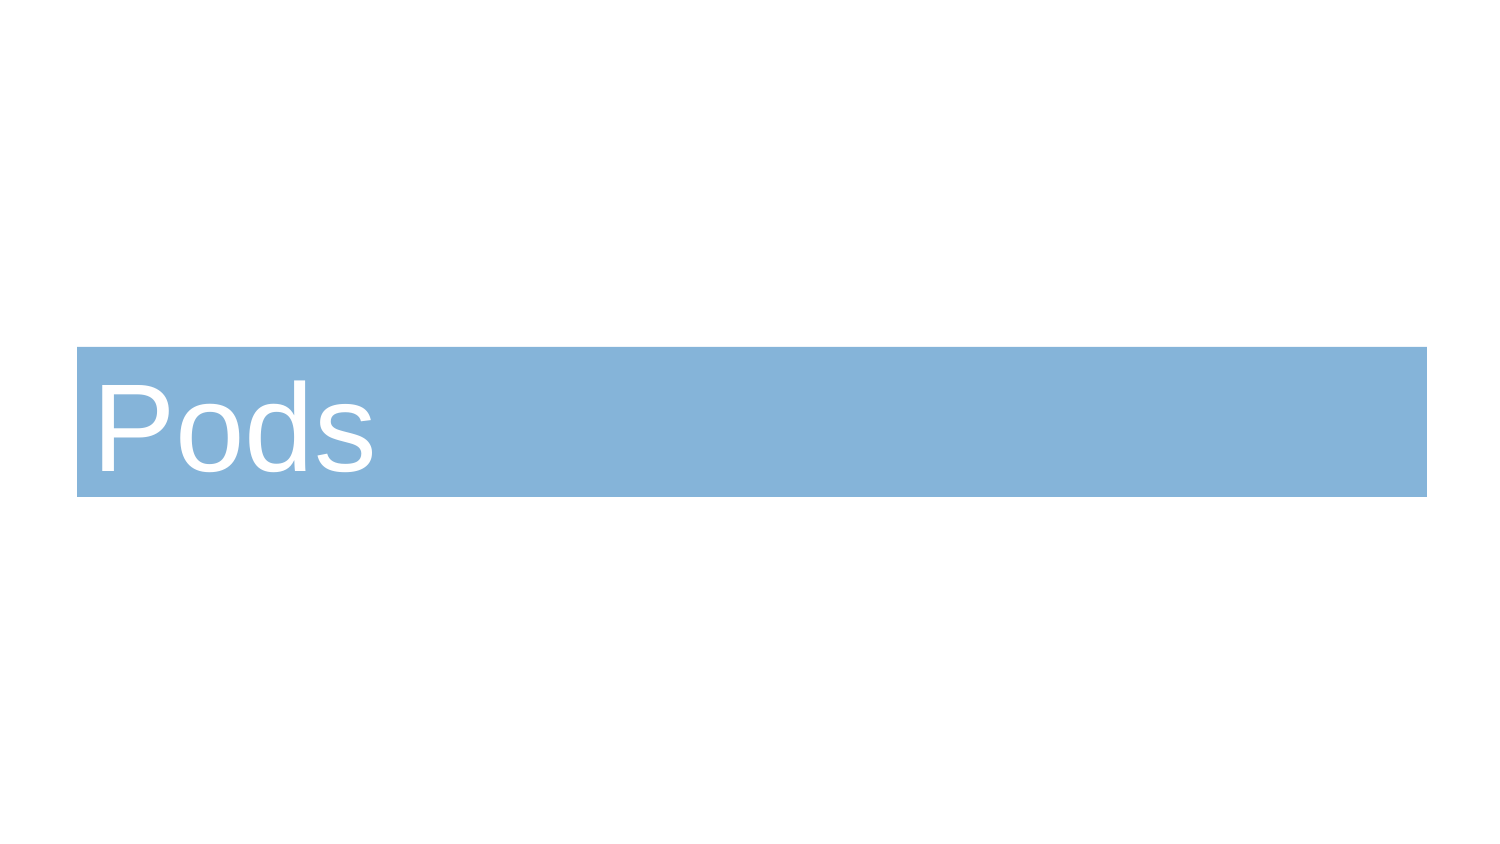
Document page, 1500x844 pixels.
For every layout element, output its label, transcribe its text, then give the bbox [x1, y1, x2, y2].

text_box Pods [77, 346, 1427, 497]
